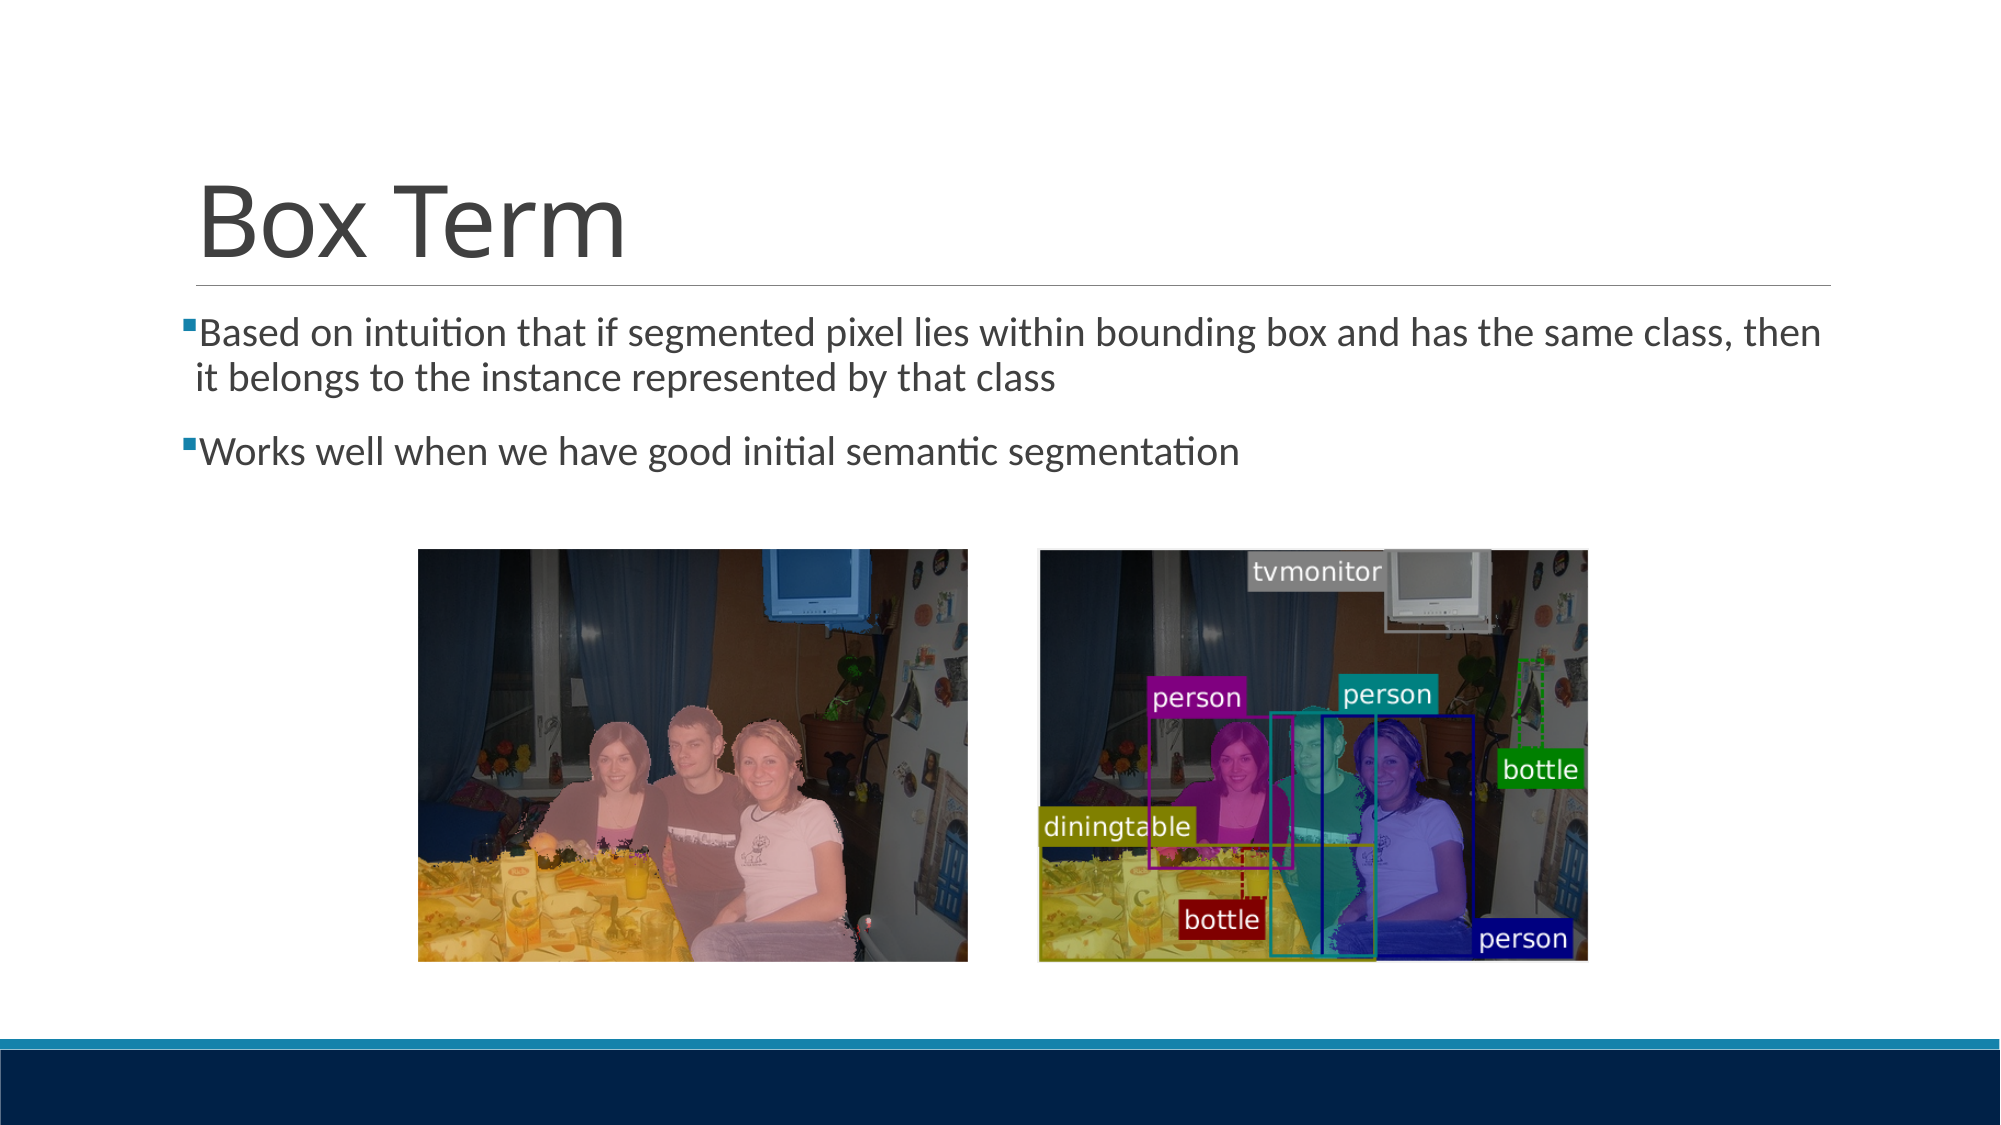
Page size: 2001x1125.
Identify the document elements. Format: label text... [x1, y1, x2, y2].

title Box Term [180, 47, 1830, 285]
picture [416, 548, 969, 964]
picture [1036, 547, 1589, 964]
list Based on intuition that if segmented pixel lies within bounding box and has the same class, then it belongs to the instance represented by that class Works well when we have good initial semantic segmentation [180, 302, 1830, 963]
